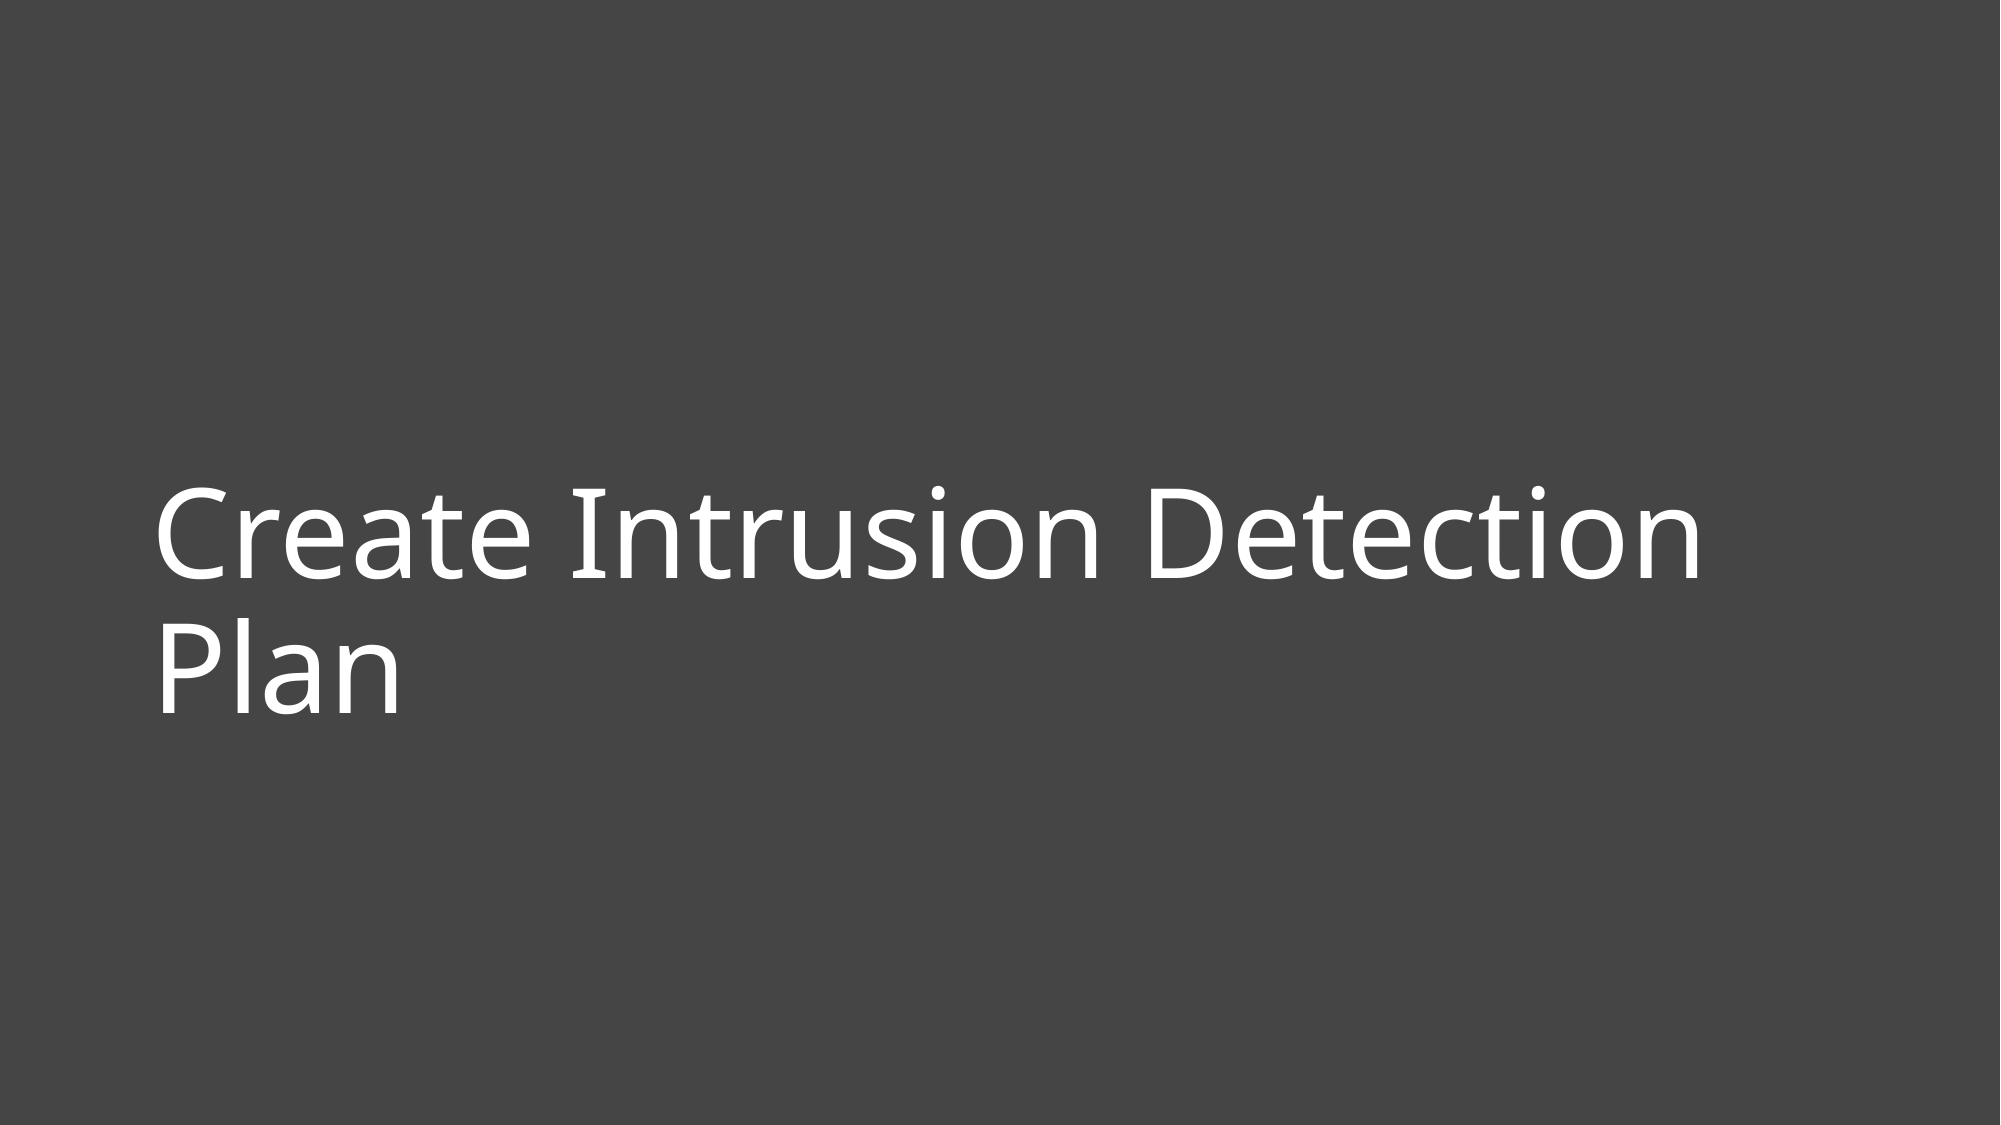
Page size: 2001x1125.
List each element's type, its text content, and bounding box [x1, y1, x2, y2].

title Create Intrusion Detection Plan [136, 280, 1862, 749]
